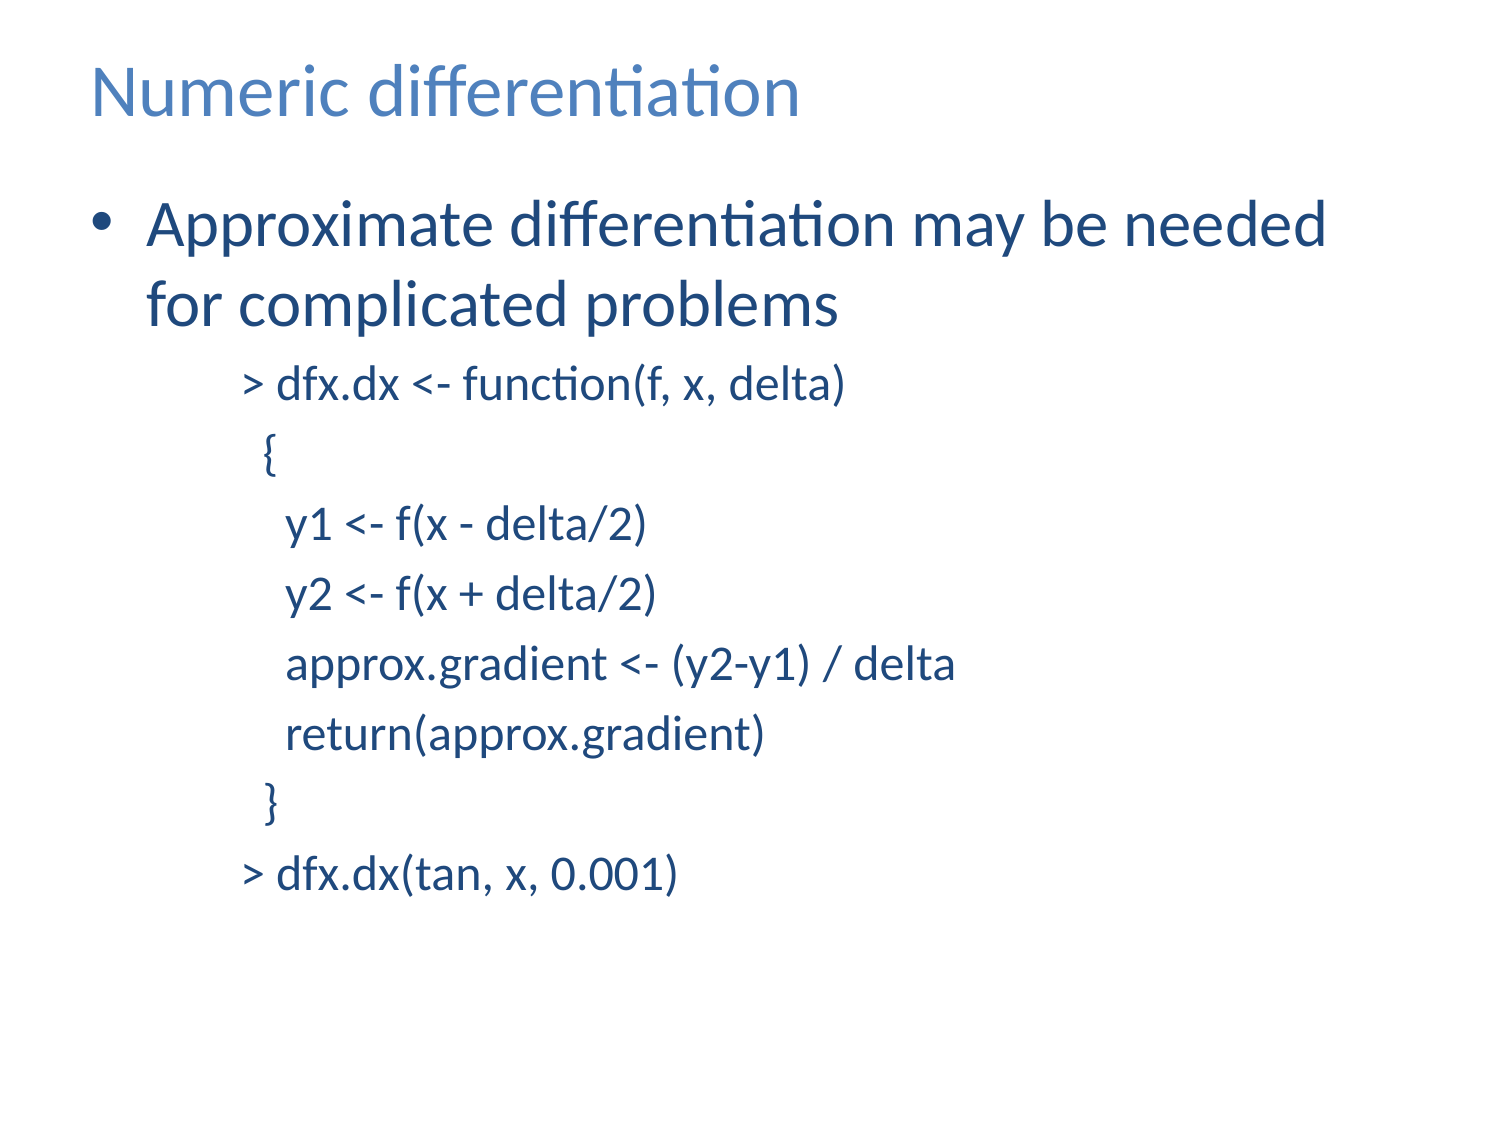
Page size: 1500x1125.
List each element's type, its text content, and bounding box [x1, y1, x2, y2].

list Approximate differentiation may be needed for complicated problems > dfx.dx <- function(f, x, delta) { y1 <- f(x - delta/2) y2 <- f(x + delta/2) approx.gradient <- (y2-y1) / delta return(approx.gradient) } > dfx.dx(tan, x, 0.001) [75, 172, 1425, 1090]
title Numeric differentiation [75, 30, 1425, 144]
